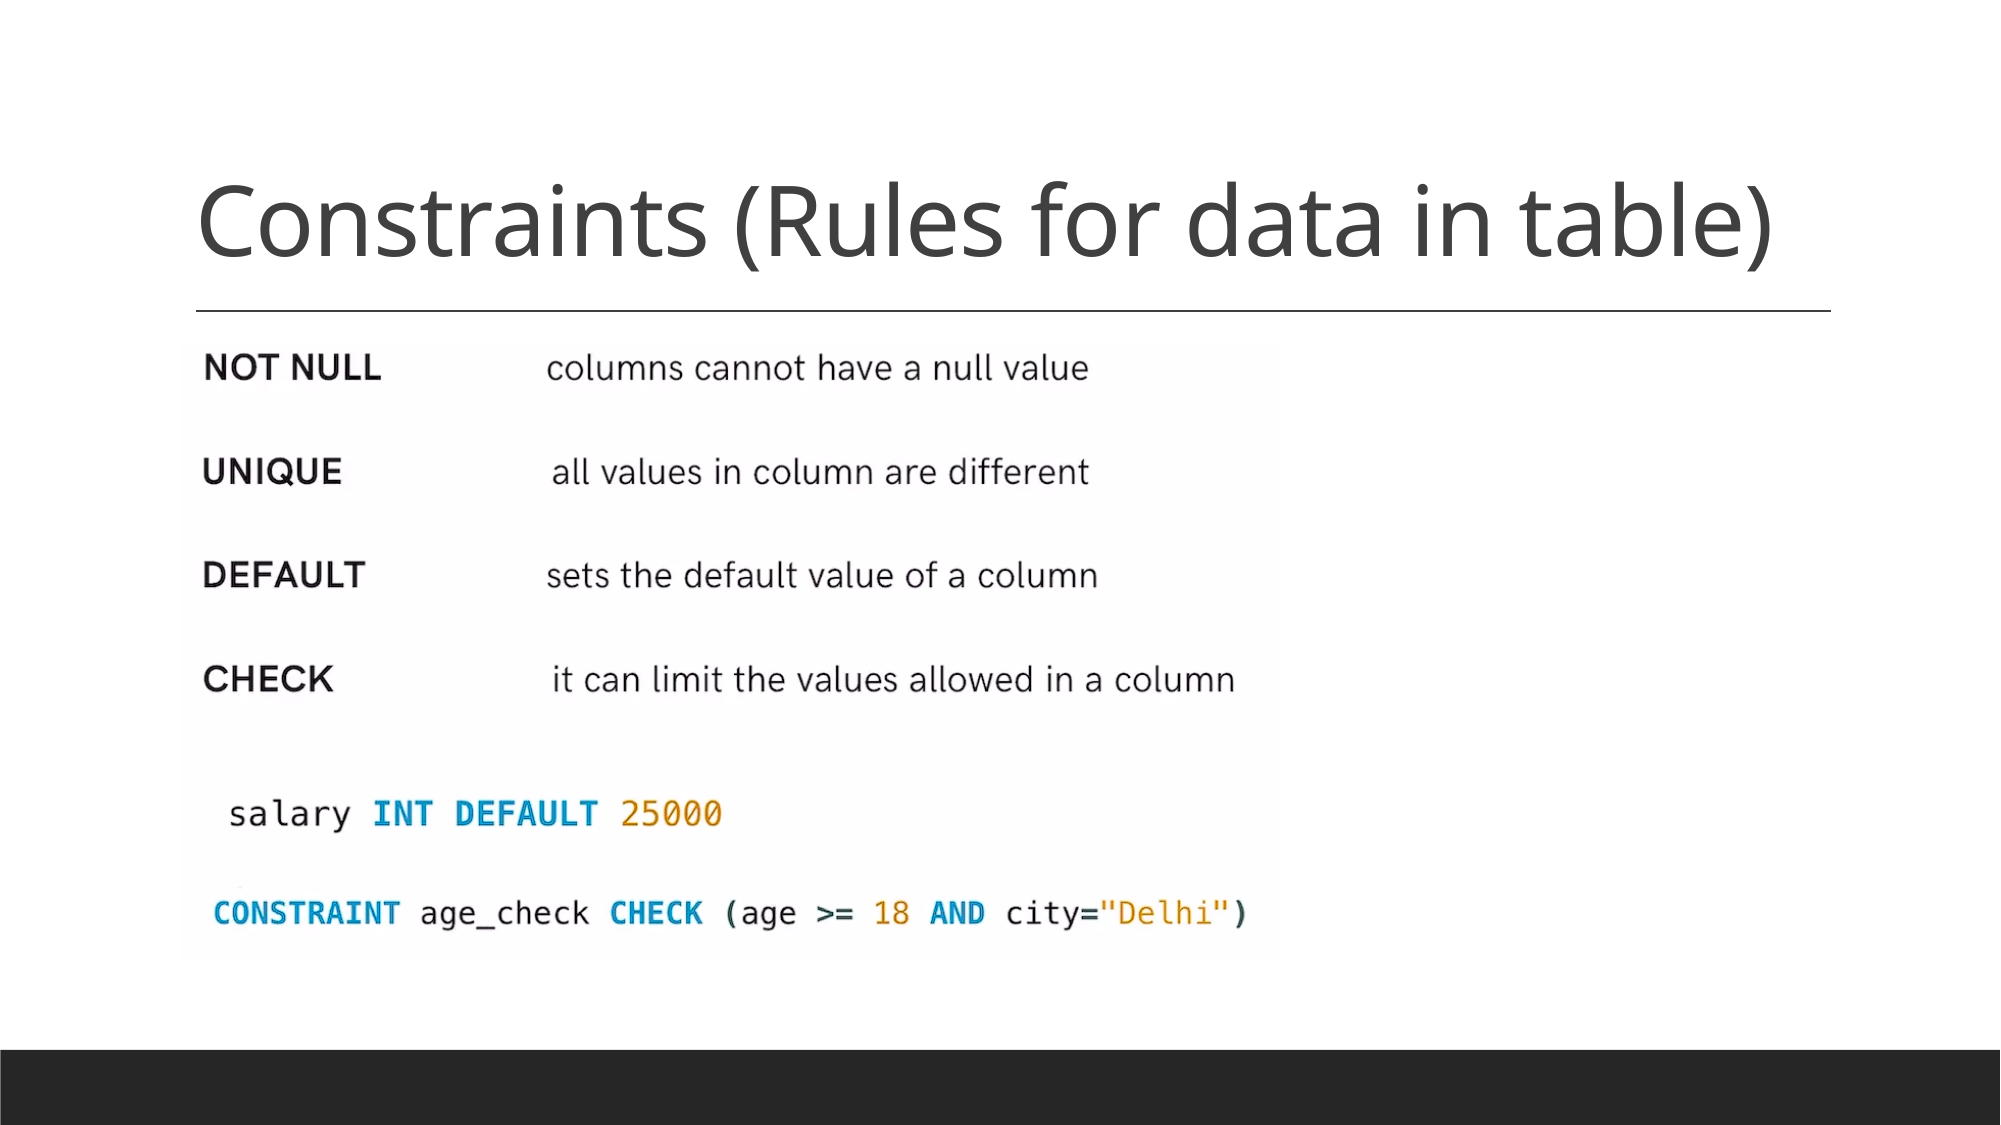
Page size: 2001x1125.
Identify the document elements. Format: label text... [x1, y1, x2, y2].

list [179, 342, 1282, 961]
title Constraints (Rules for data in table) [180, 47, 1830, 285]
